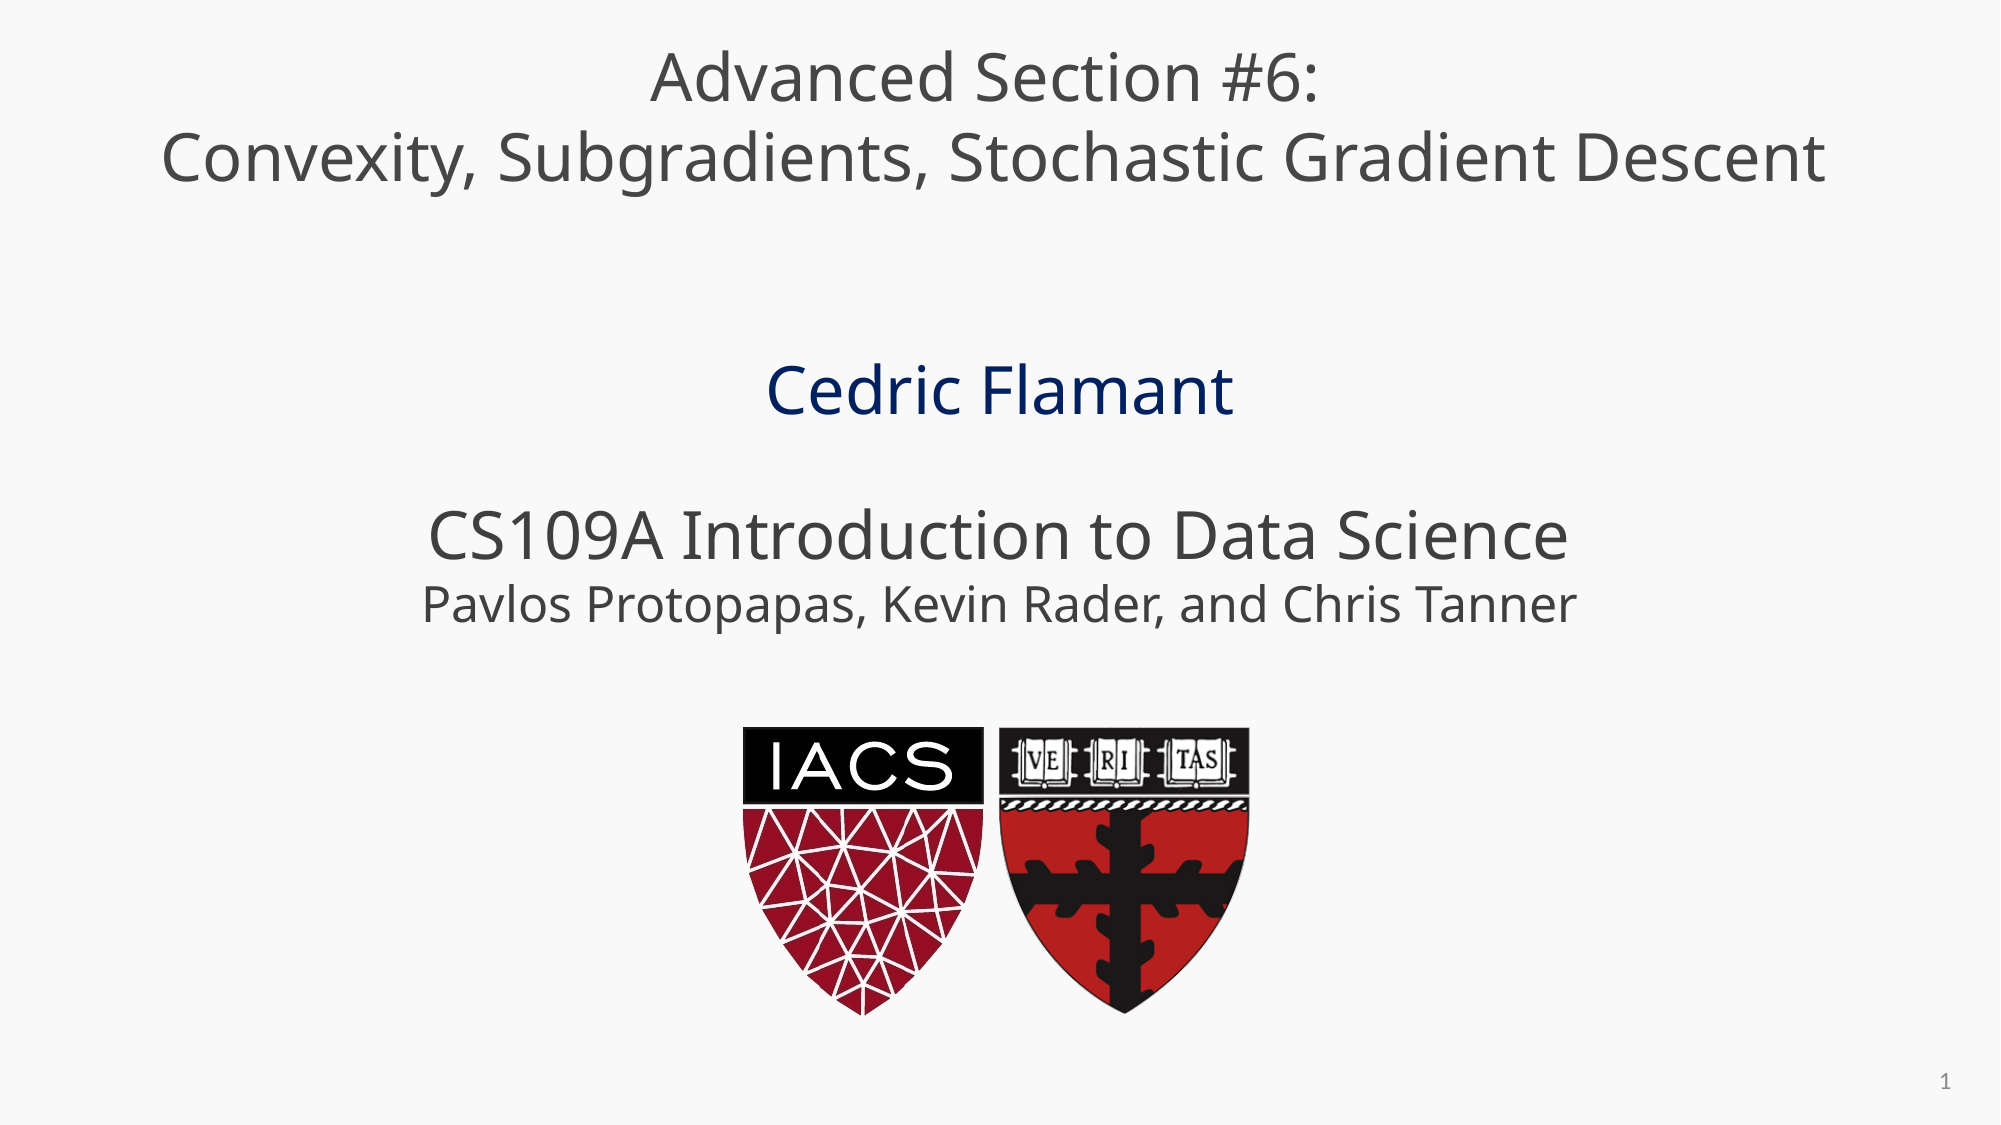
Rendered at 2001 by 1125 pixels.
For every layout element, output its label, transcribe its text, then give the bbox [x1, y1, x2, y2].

picture [996, 726, 1252, 1016]
text_box Cedric Flamant [0, 340, 2000, 437]
picture [734, 726, 990, 1016]
title Advanced Section #6: Convexity, Subgradients, Stochastic Gradient Descent [144, 27, 1845, 317]
slide_number 1 [1500, 1050, 1967, 1110]
